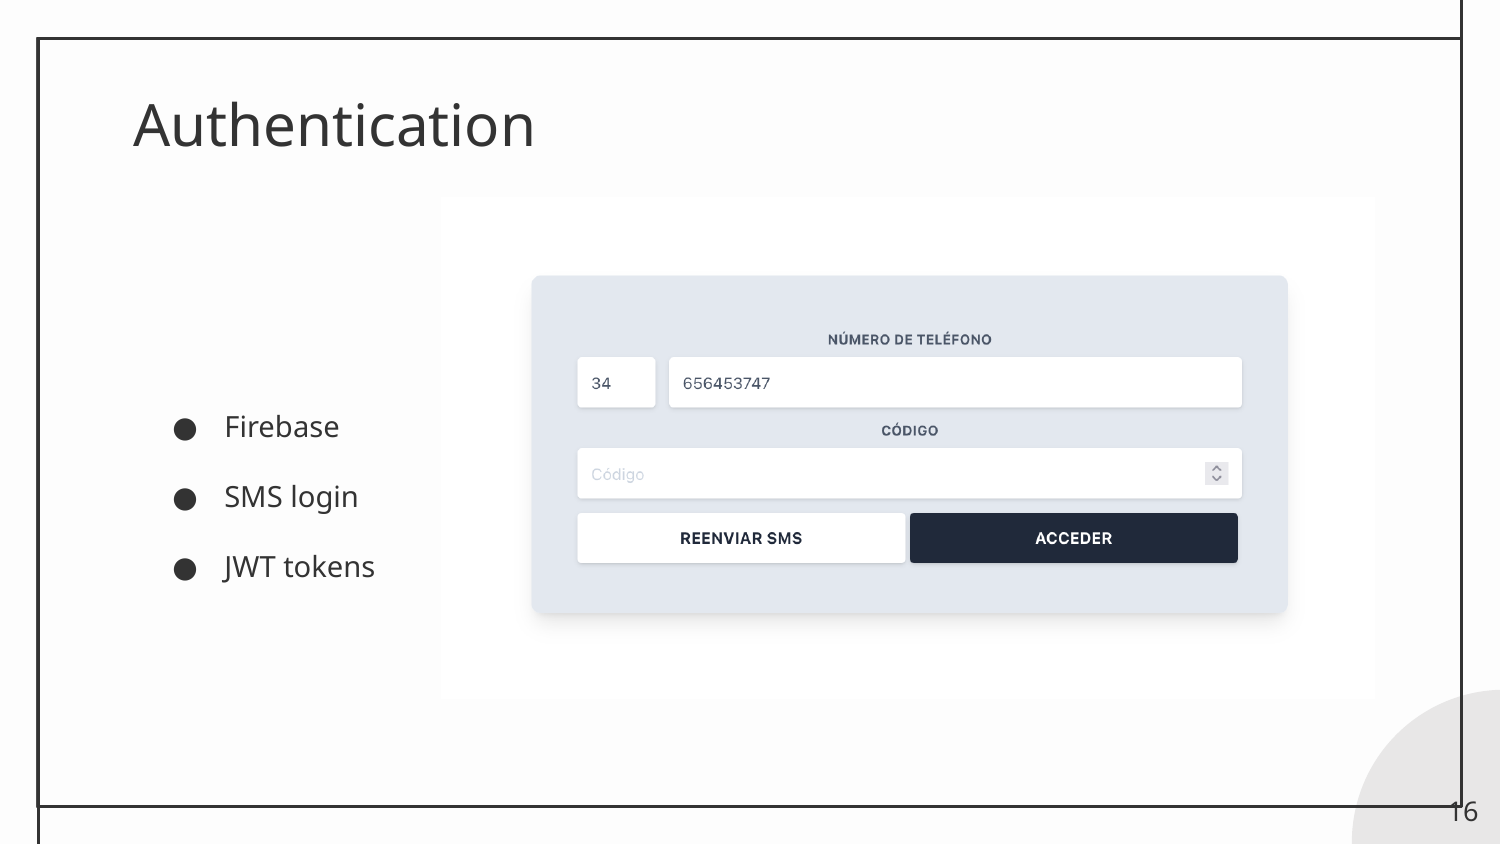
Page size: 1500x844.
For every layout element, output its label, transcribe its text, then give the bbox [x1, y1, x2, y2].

slide_number 16 [1403, 779, 1494, 844]
picture [441, 196, 1376, 699]
title Authentication [118, 72, 1382, 167]
text_box Firebase SMS login JWT tokens [134, 207, 667, 749]
